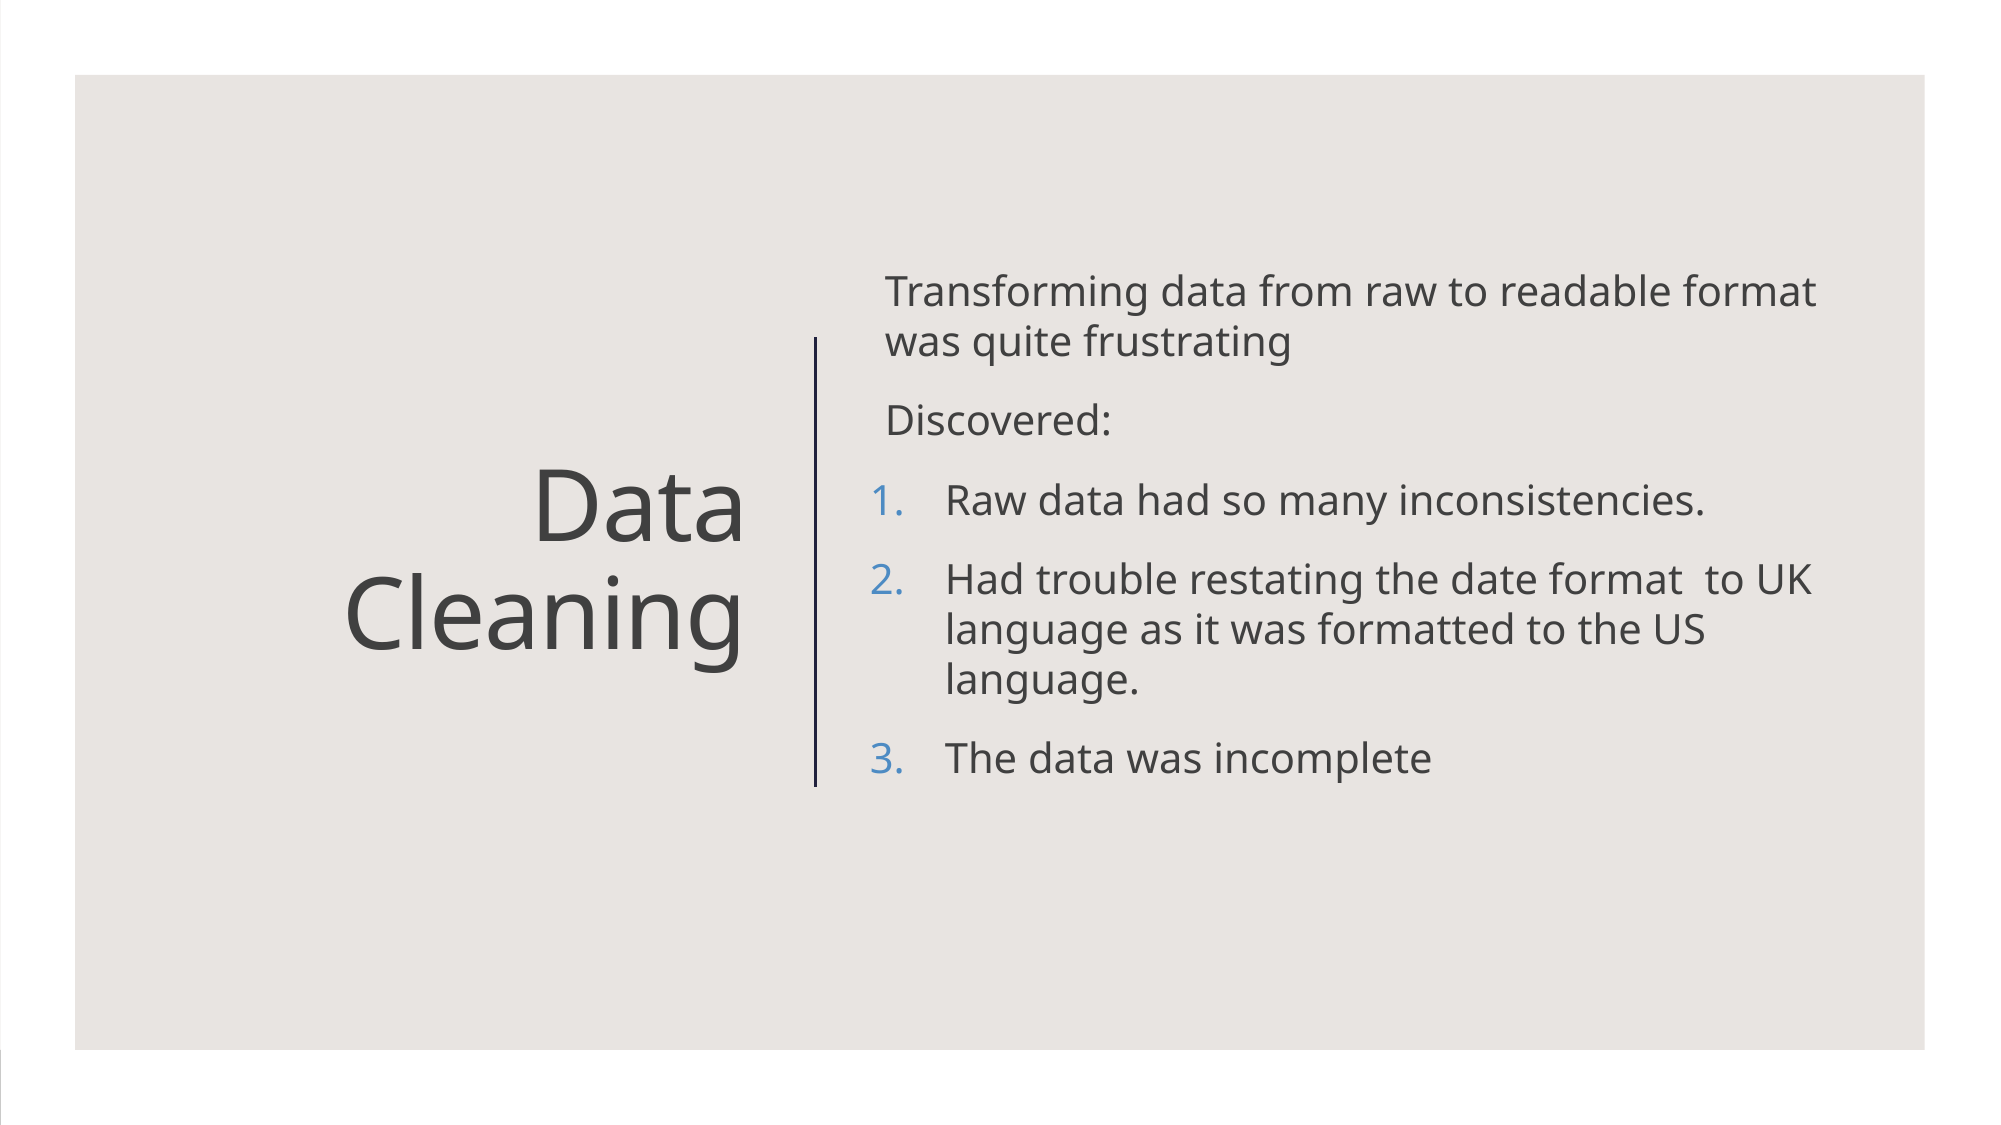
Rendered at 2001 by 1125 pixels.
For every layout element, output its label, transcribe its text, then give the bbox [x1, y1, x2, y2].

list Transforming data from raw to readable format was quite frustrating Discovered: Raw data had so many inconsistencies. Had trouble restating the date format to UK language as it was formatted to the US language. The data was incomplete [869, 158, 1849, 969]
text_box [74, 74, 1926, 1051]
text_box [0, 0, 2000, 1125]
title Data Cleaning [140, 158, 763, 969]
